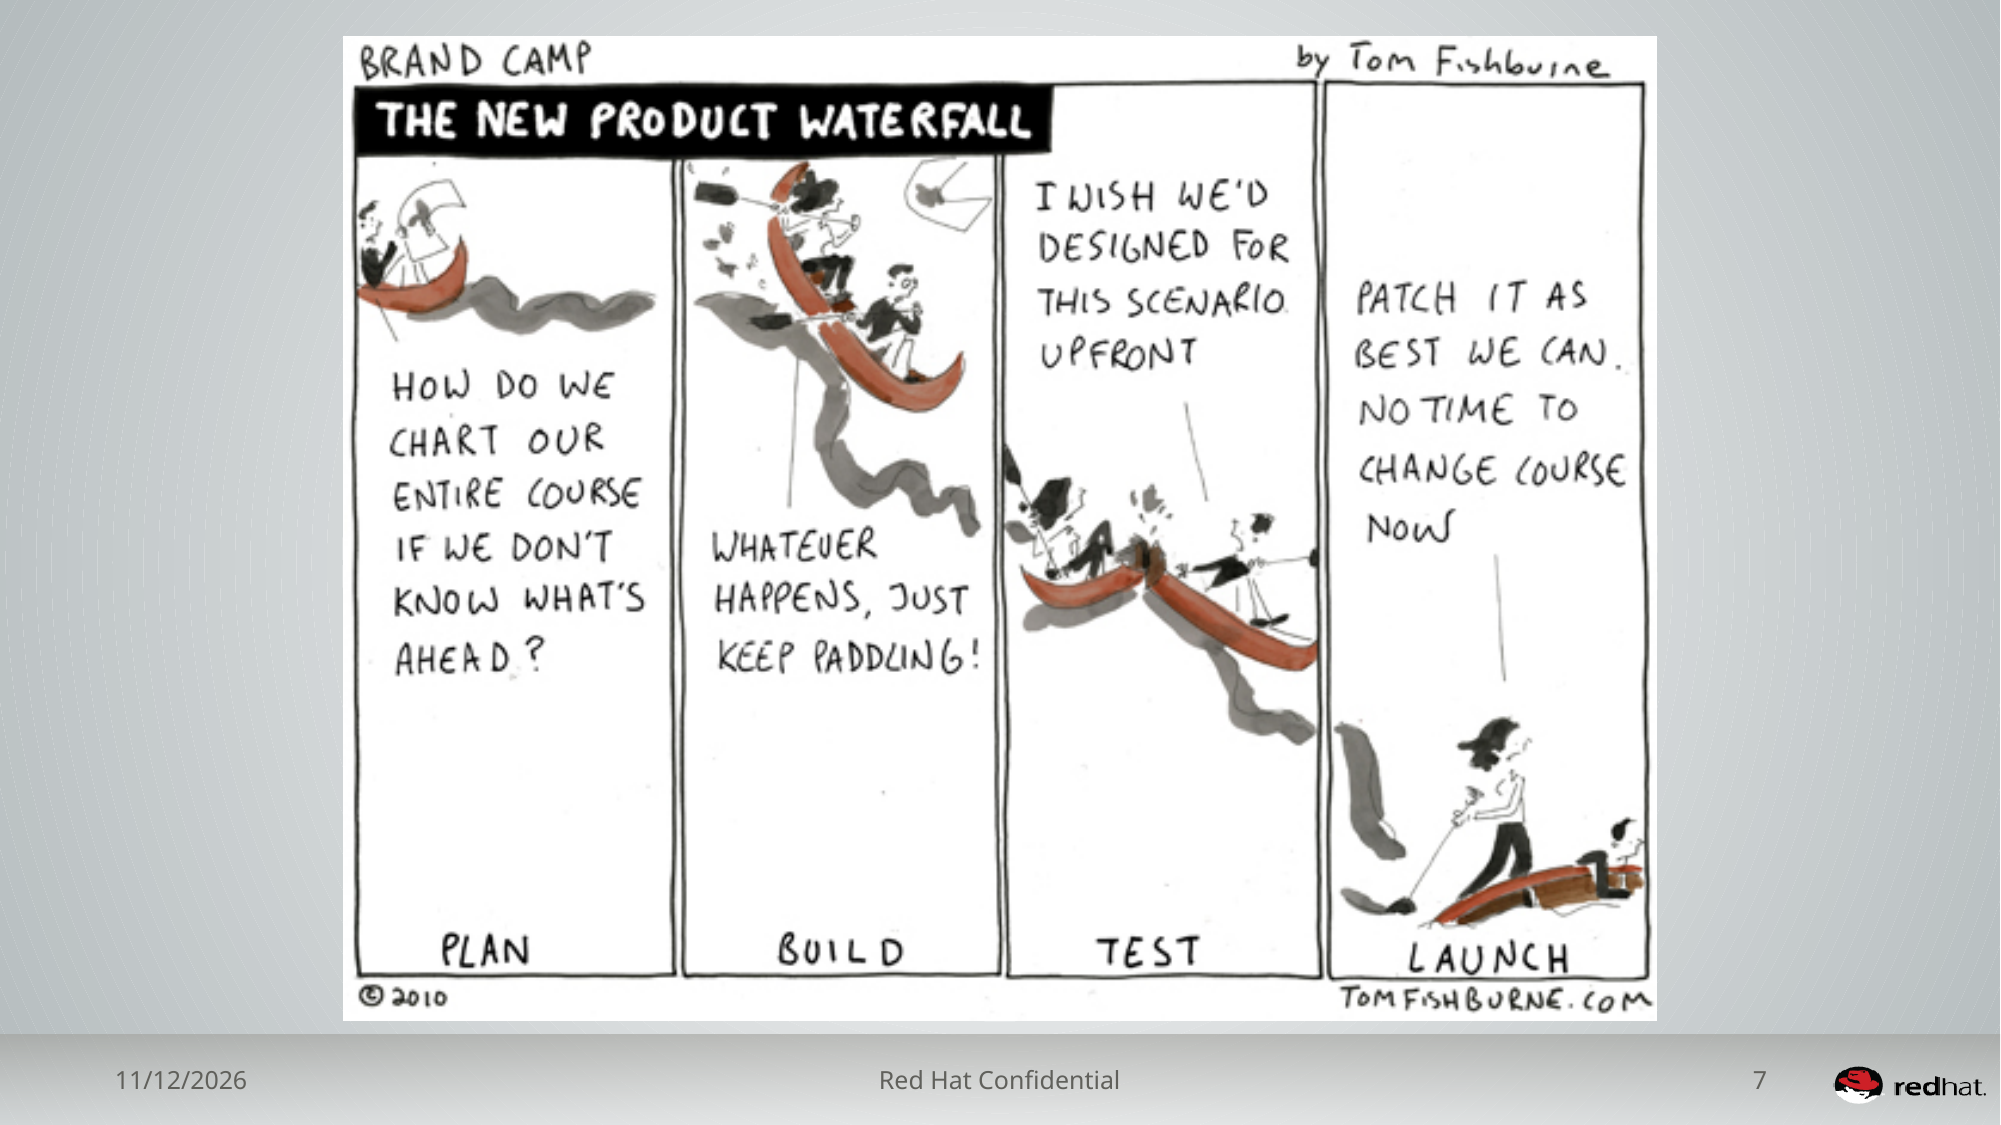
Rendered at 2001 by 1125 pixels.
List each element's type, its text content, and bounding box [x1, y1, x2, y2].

picture [1818, 1057, 2000, 1110]
footer Red Hat Confidential [683, 1051, 1317, 1112]
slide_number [99, 1051, 567, 1112]
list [343, 36, 1657, 1021]
slide_number 7 [1433, 1051, 1783, 1112]
